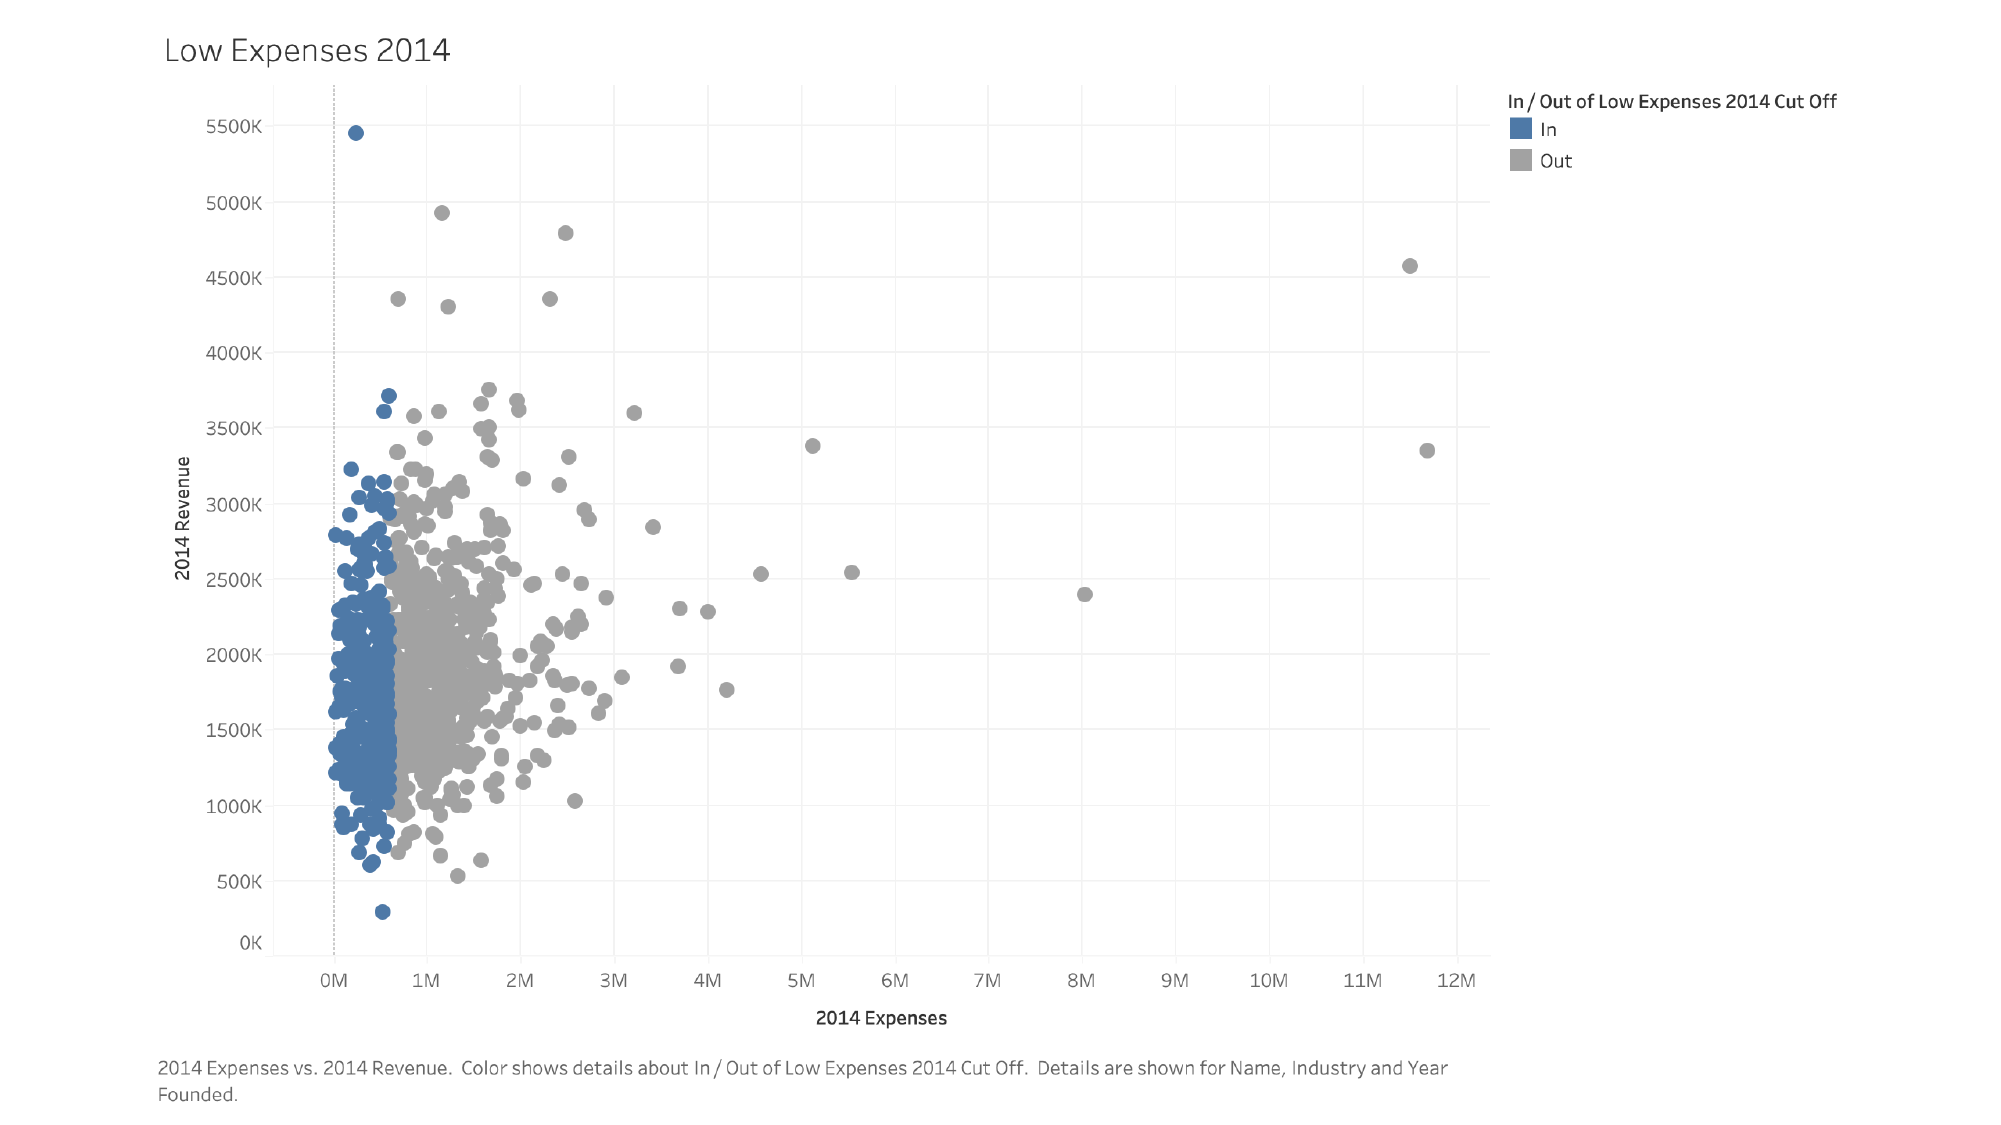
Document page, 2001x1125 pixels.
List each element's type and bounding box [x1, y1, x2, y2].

picture [157, 17, 1843, 1107]
